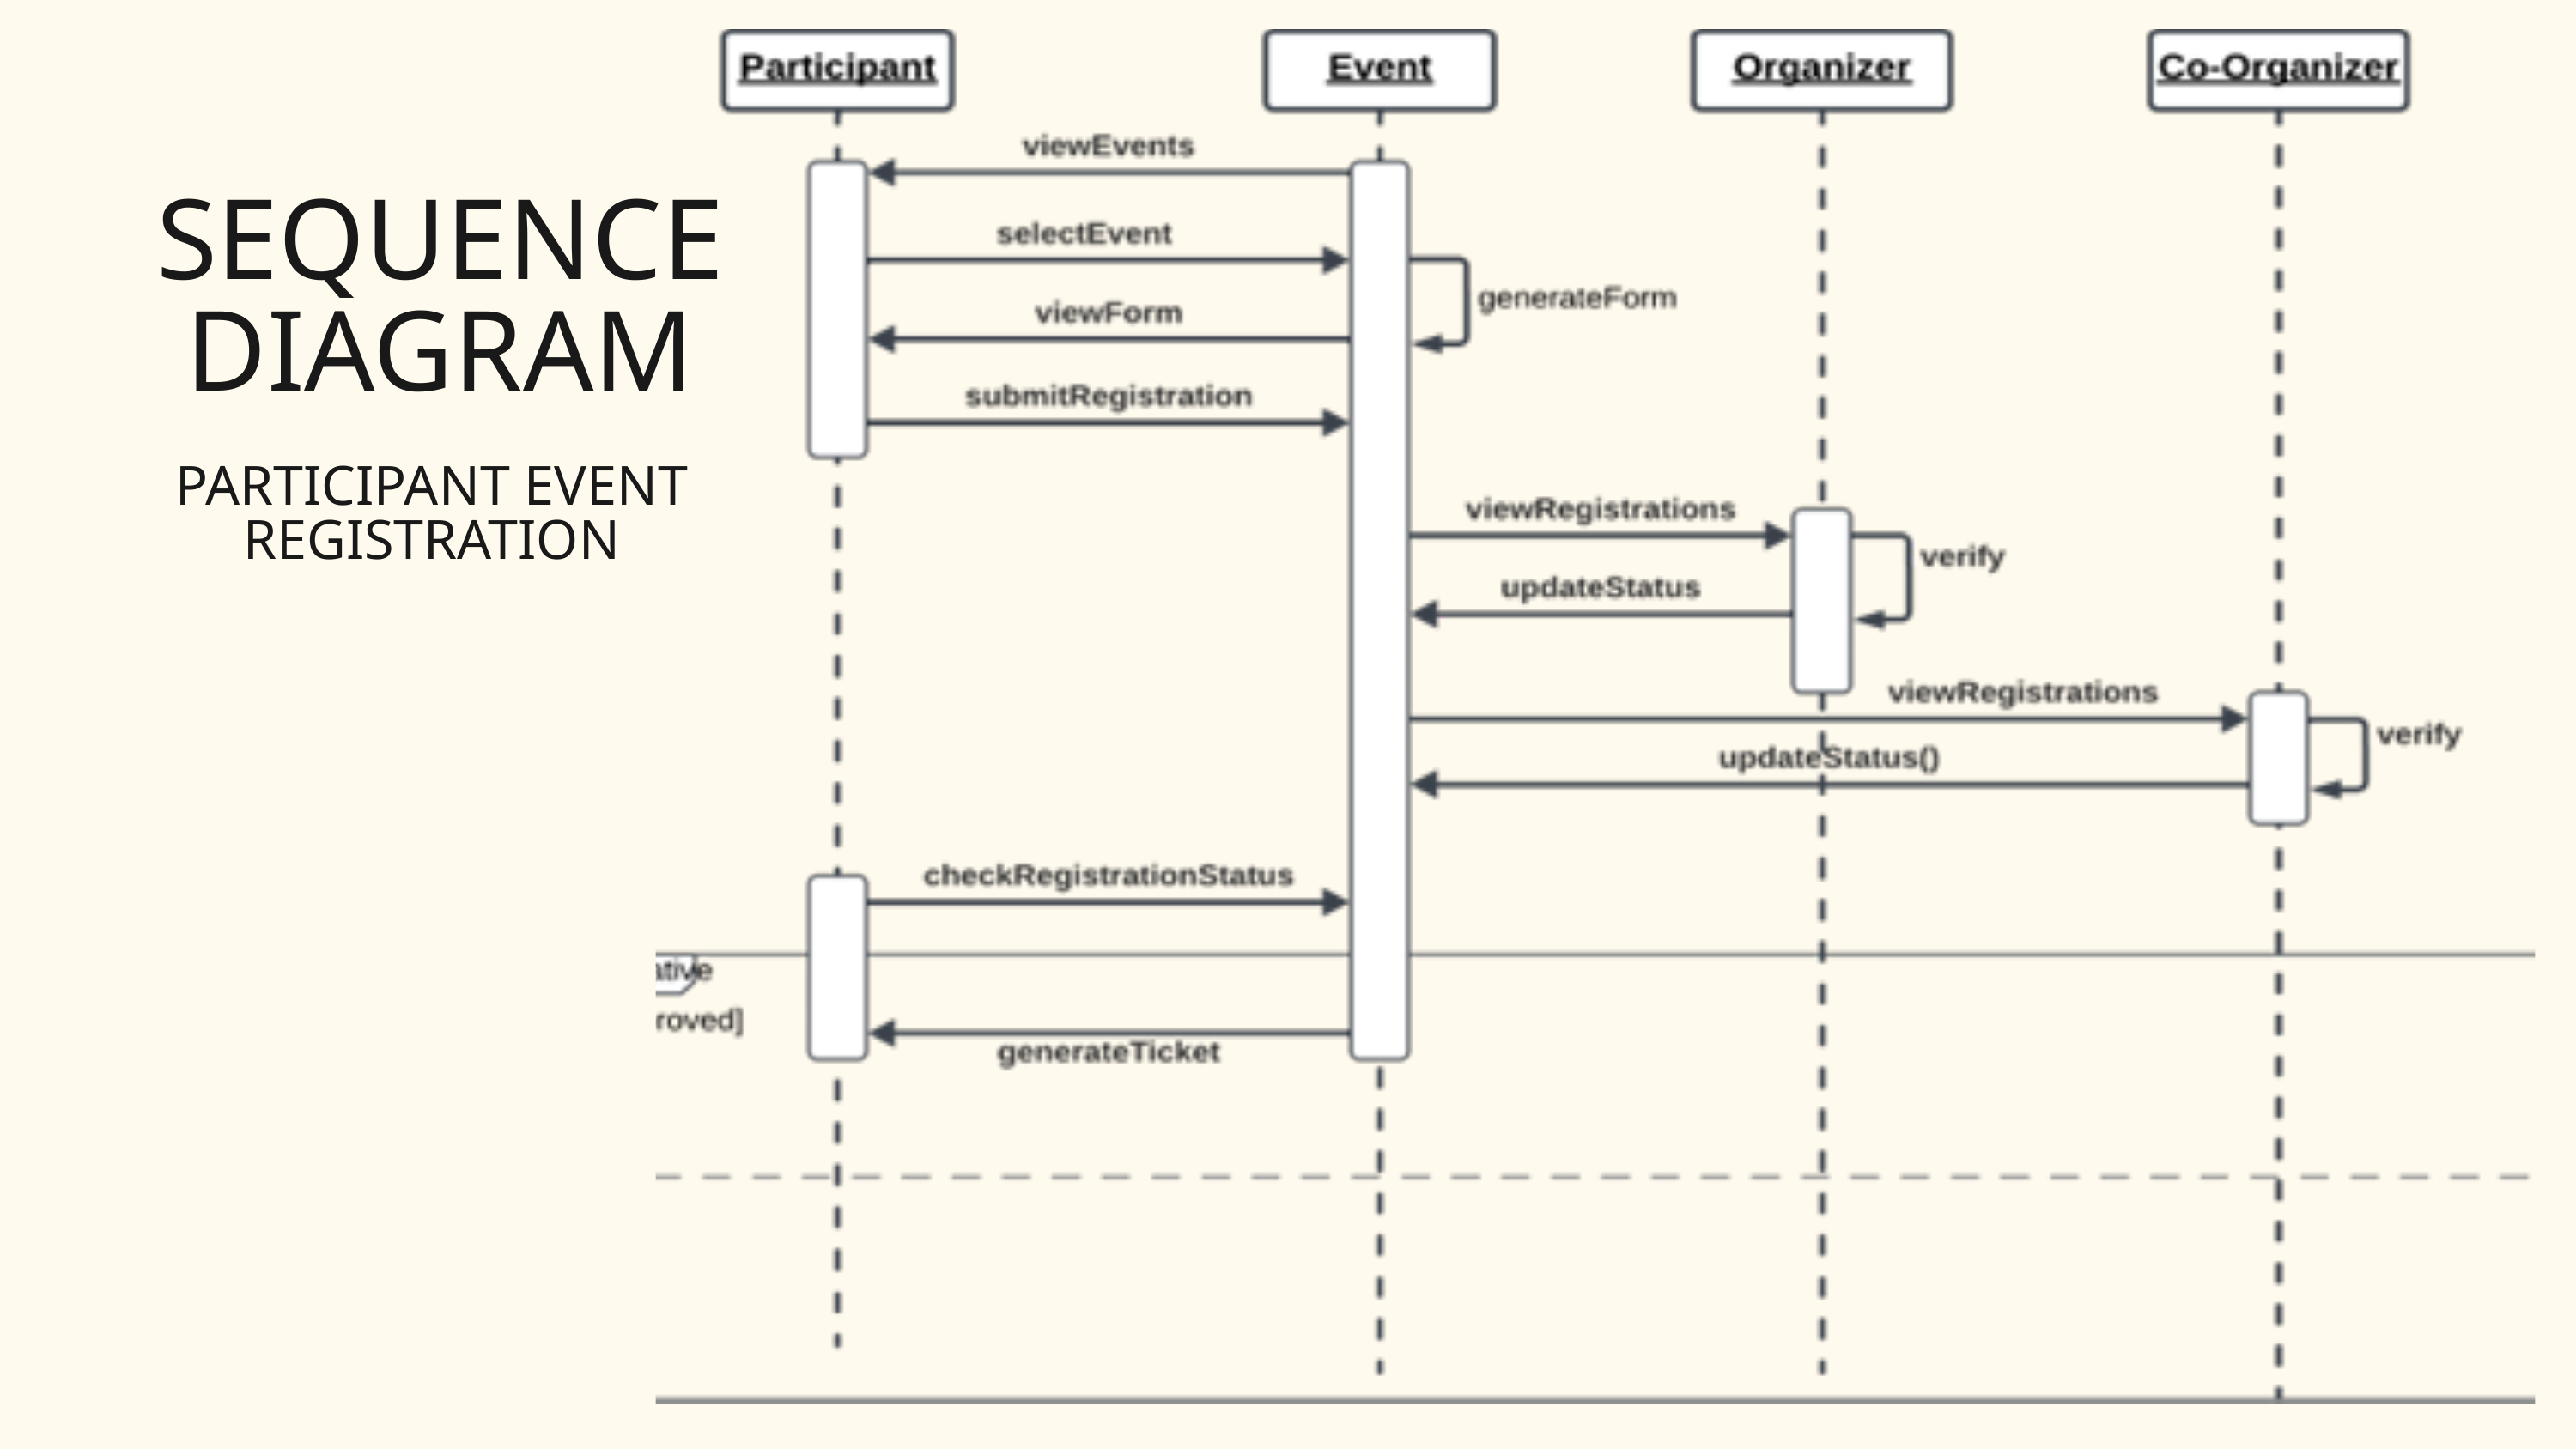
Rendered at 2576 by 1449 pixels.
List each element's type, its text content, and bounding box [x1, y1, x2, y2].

text_box SEQUENCE DIAGRAM [104, 191, 777, 413]
text_box PARTICIPANT EVENT REGISTRATION [144, 461, 719, 570]
text_box [655, 29, 2536, 1404]
